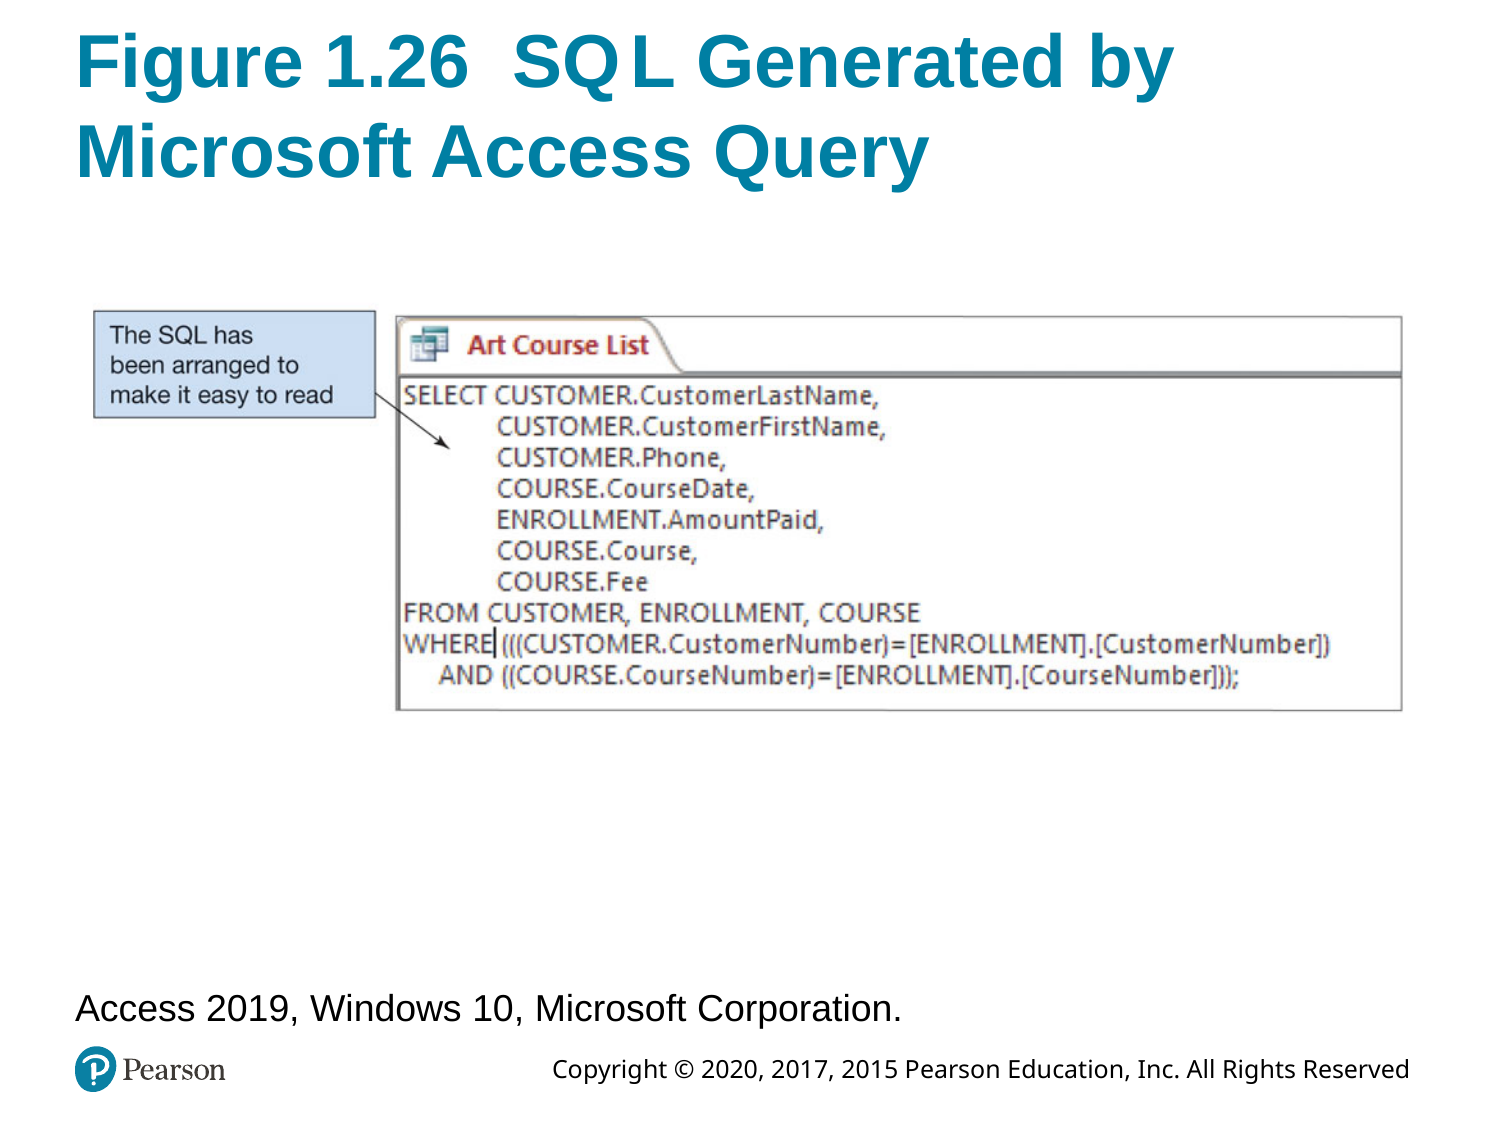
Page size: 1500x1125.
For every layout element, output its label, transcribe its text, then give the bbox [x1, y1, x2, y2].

picture [92, 299, 1405, 717]
title Figure 1.26 S Q L Generated by Microsoft Access Query [75, 7, 1413, 197]
list Access 2019, Windows 10, Microsoft Corporation. [75, 984, 1413, 1038]
